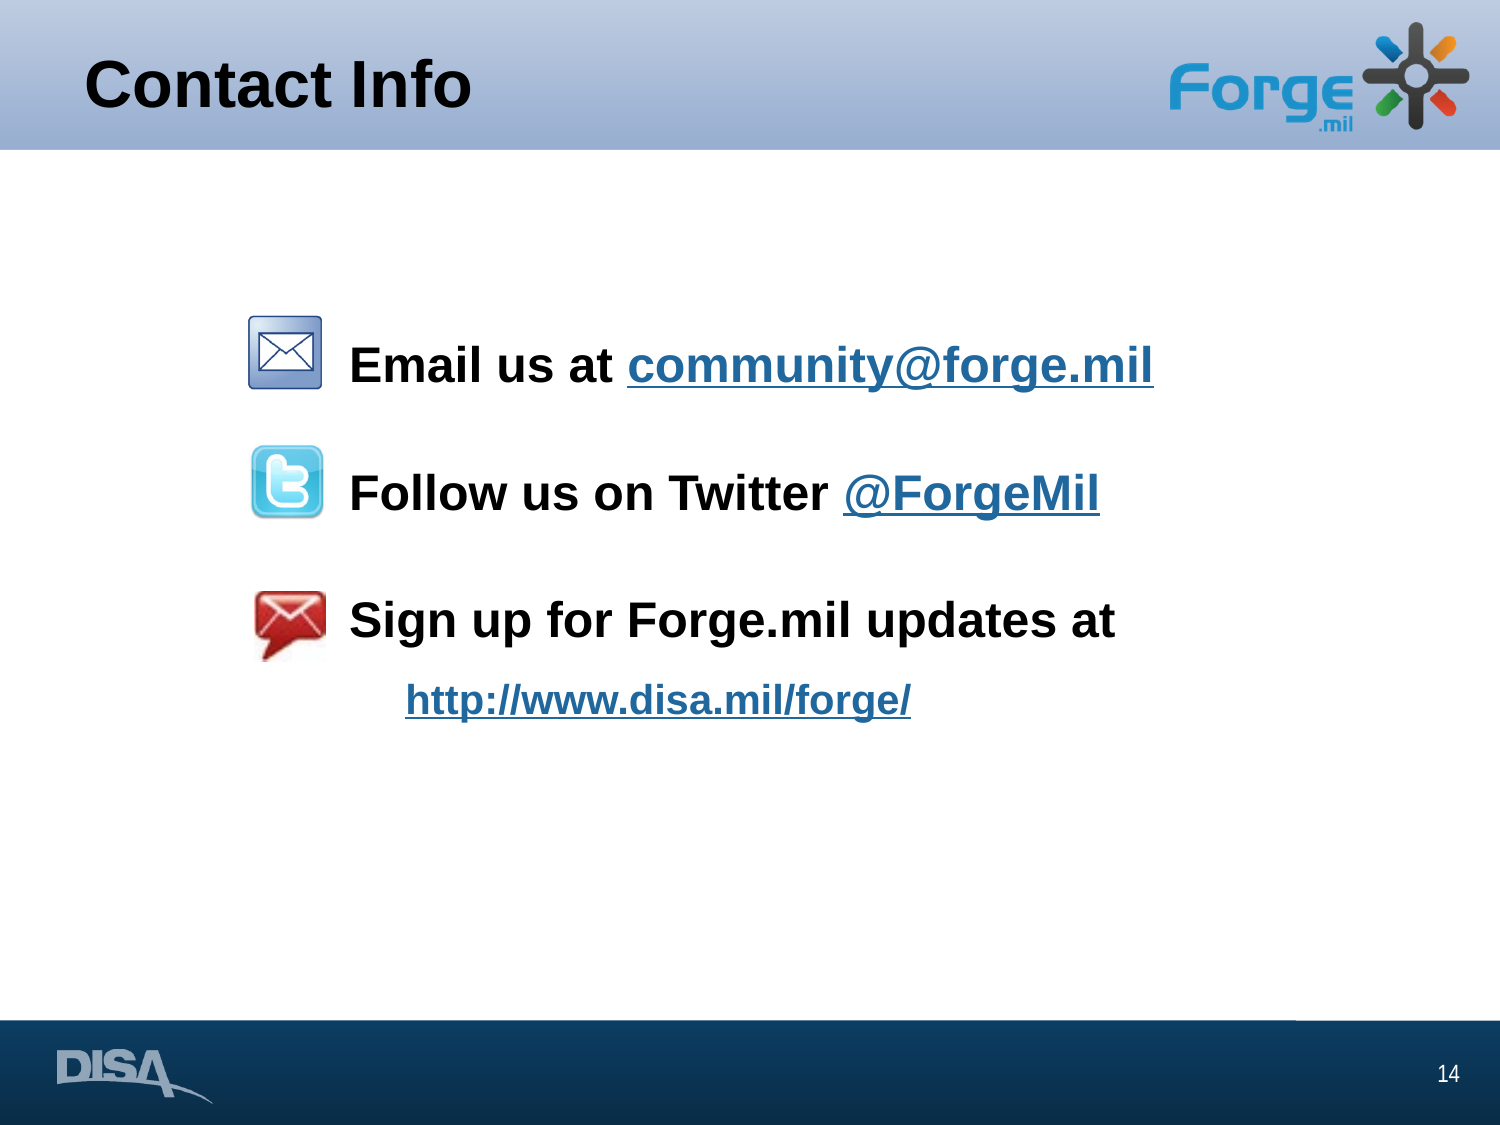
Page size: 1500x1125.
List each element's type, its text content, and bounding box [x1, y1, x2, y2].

text_box Contact Info [69, 24, 1143, 138]
picture [248, 443, 326, 521]
picture [1169, 21, 1470, 132]
picture [254, 590, 326, 663]
list Email us at community@forge.mil Follow us on Twitter @ForgeMil Sign up for Forge.mil updates at http://www.disa.mil/forge/ [334, 295, 1329, 792]
picture [245, 312, 326, 394]
